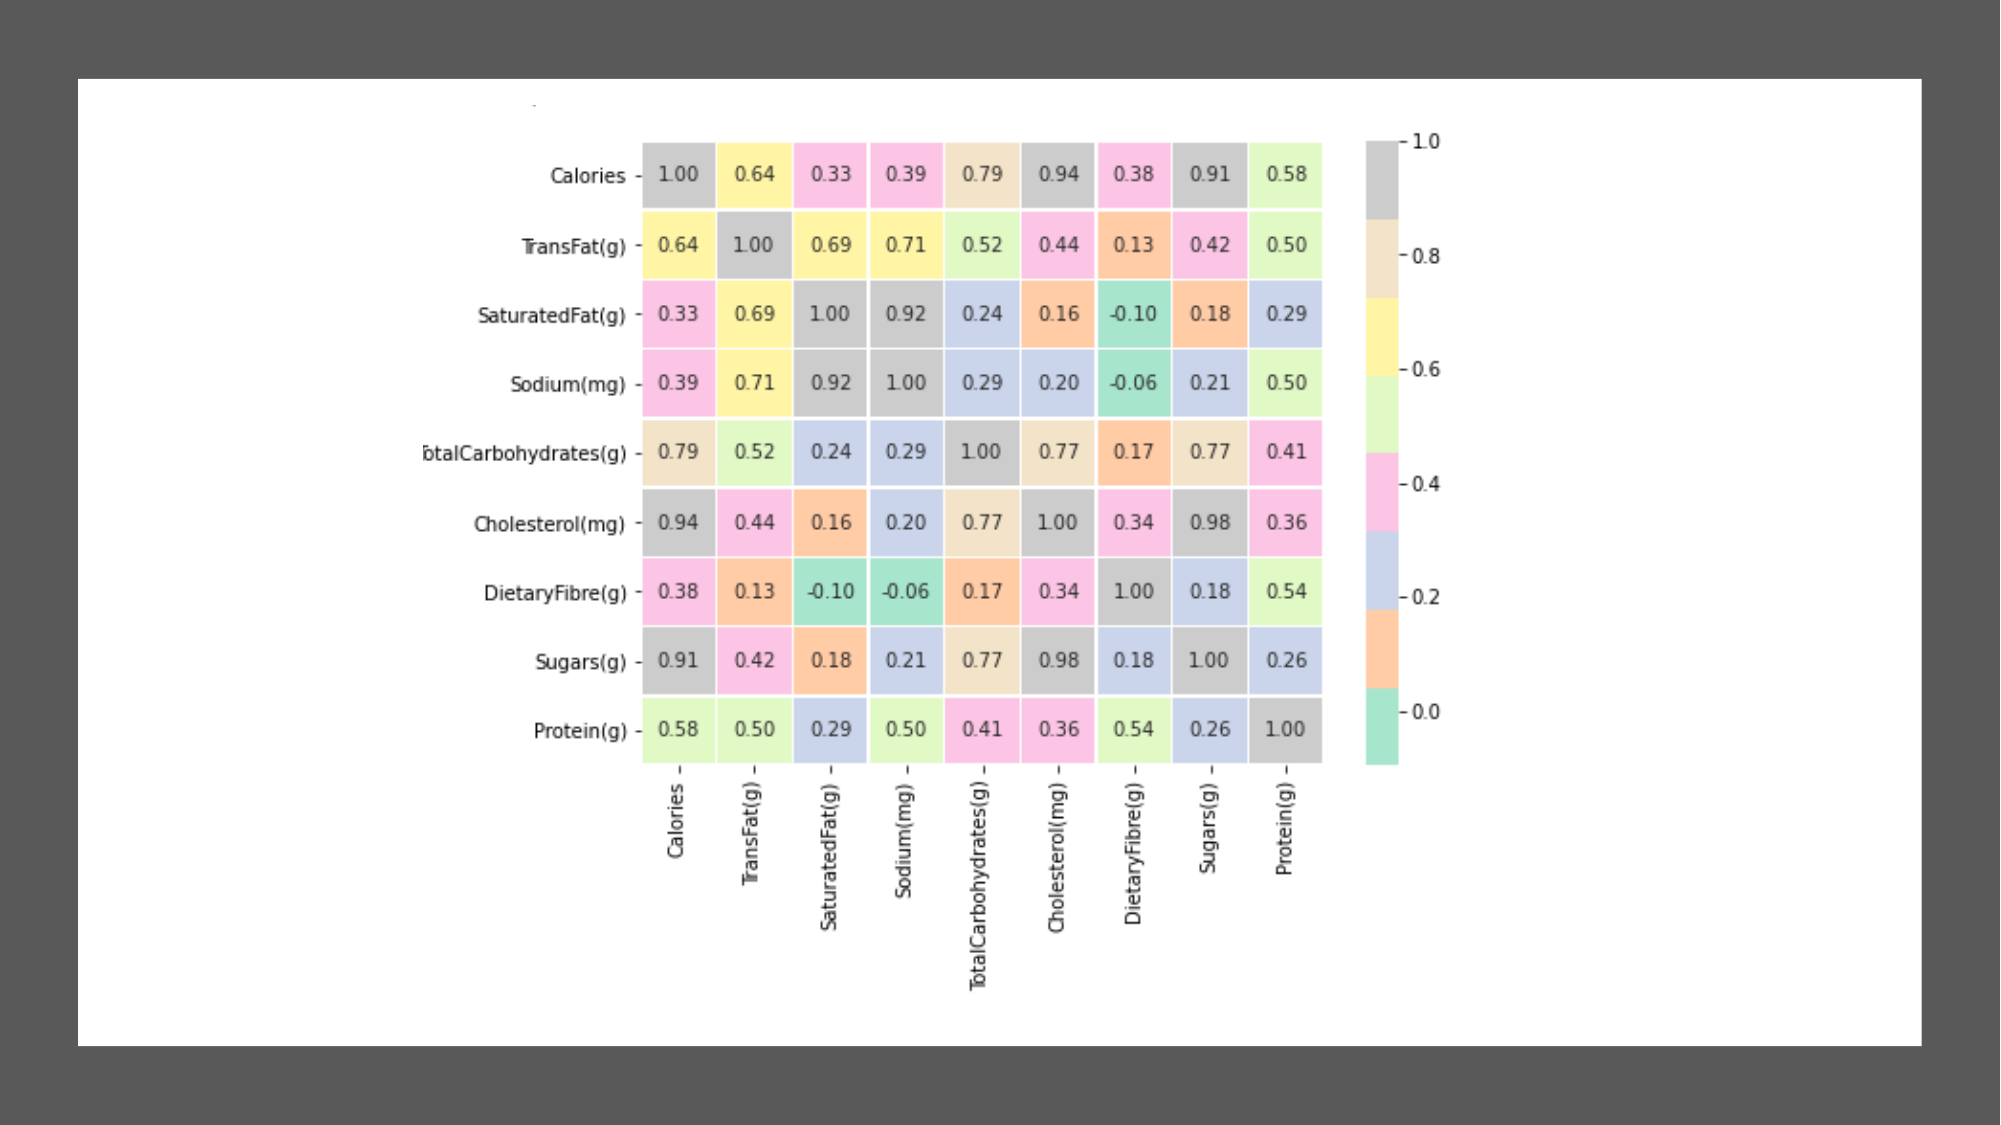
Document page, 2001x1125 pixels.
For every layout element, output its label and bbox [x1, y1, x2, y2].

list [423, 105, 1577, 1020]
text_box [0, 0, 2000, 1125]
text_box [78, 78, 1922, 1047]
